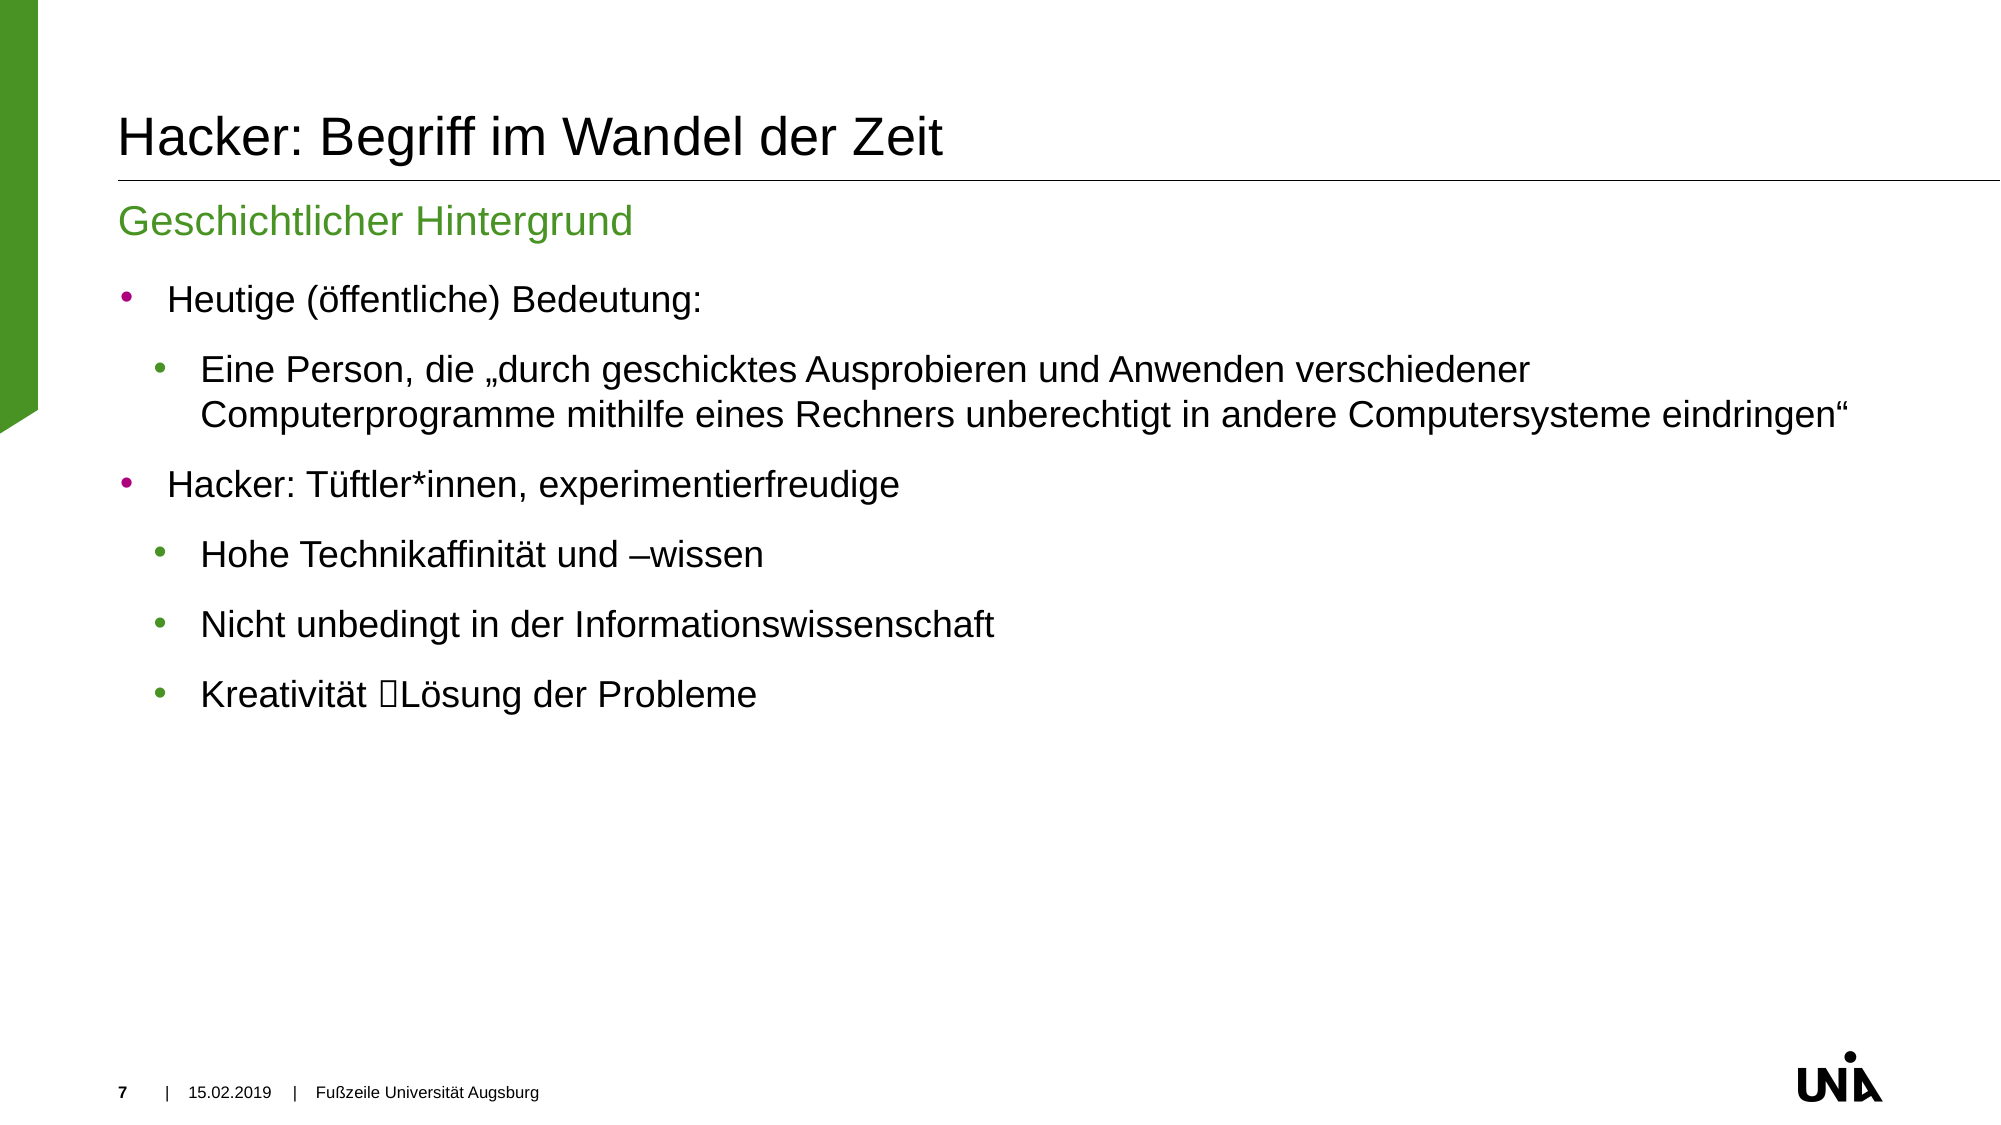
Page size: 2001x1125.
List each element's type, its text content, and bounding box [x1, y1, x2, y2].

picture [1798, 1051, 1883, 1102]
subtitle Geschichtlicher Hintergrund [117, 193, 1882, 254]
list Heutige (öffentliche) Bedeutung: Eine Person, die „durch geschicktes Ausprobieren und Anwenden verschiedener Computerprogramme mithilfe eines Rechners unberechtigt in andere Computersysteme eindringen“ Hacker: Tüftler*innen, experimentierfreudige Hohe Technikaffinität und –wissen Nicht unbedingt in der Informationswissenschaft Kreativität Lösung der Probleme [118, 274, 1883, 1037]
title Hacker: Begriff im Wandel der Zeit [117, 0, 1882, 167]
slide_number 7 [118, 1066, 171, 1102]
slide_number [171, 1066, 292, 1102]
footer | Fußzeile Universität Augsburg [292, 1066, 1490, 1102]
